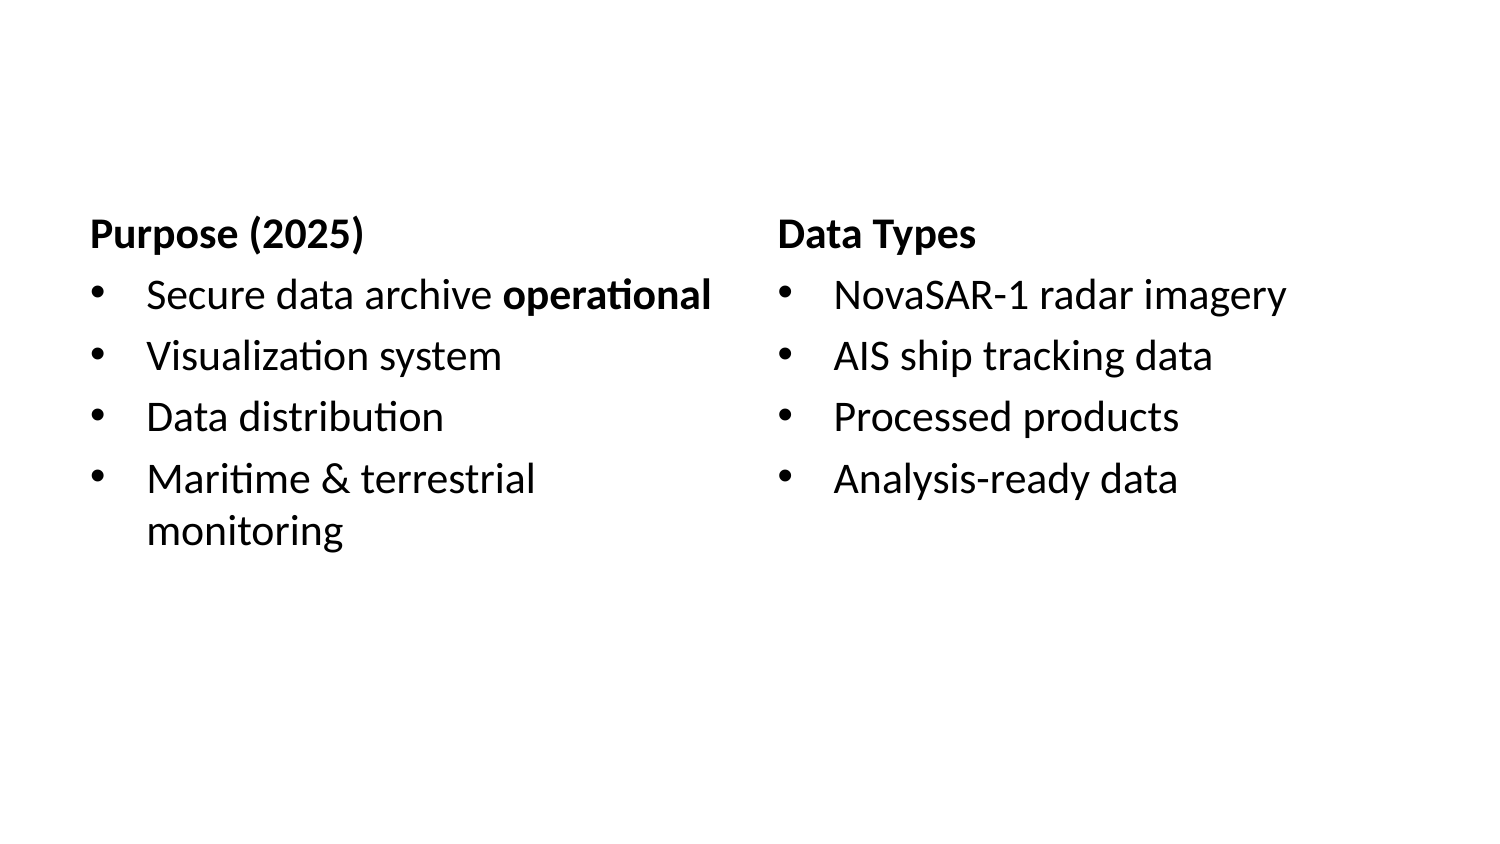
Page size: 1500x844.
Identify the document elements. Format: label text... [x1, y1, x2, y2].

list Purpose (2025) Secure data archive operational Visualization system Data distribution Maritime & terrestrial monitoring [75, 196, 738, 754]
list Data Types NovaSAR-1 radar imagery AIS ship tracking data Processed products Analysis-ready data [762, 196, 1425, 754]
